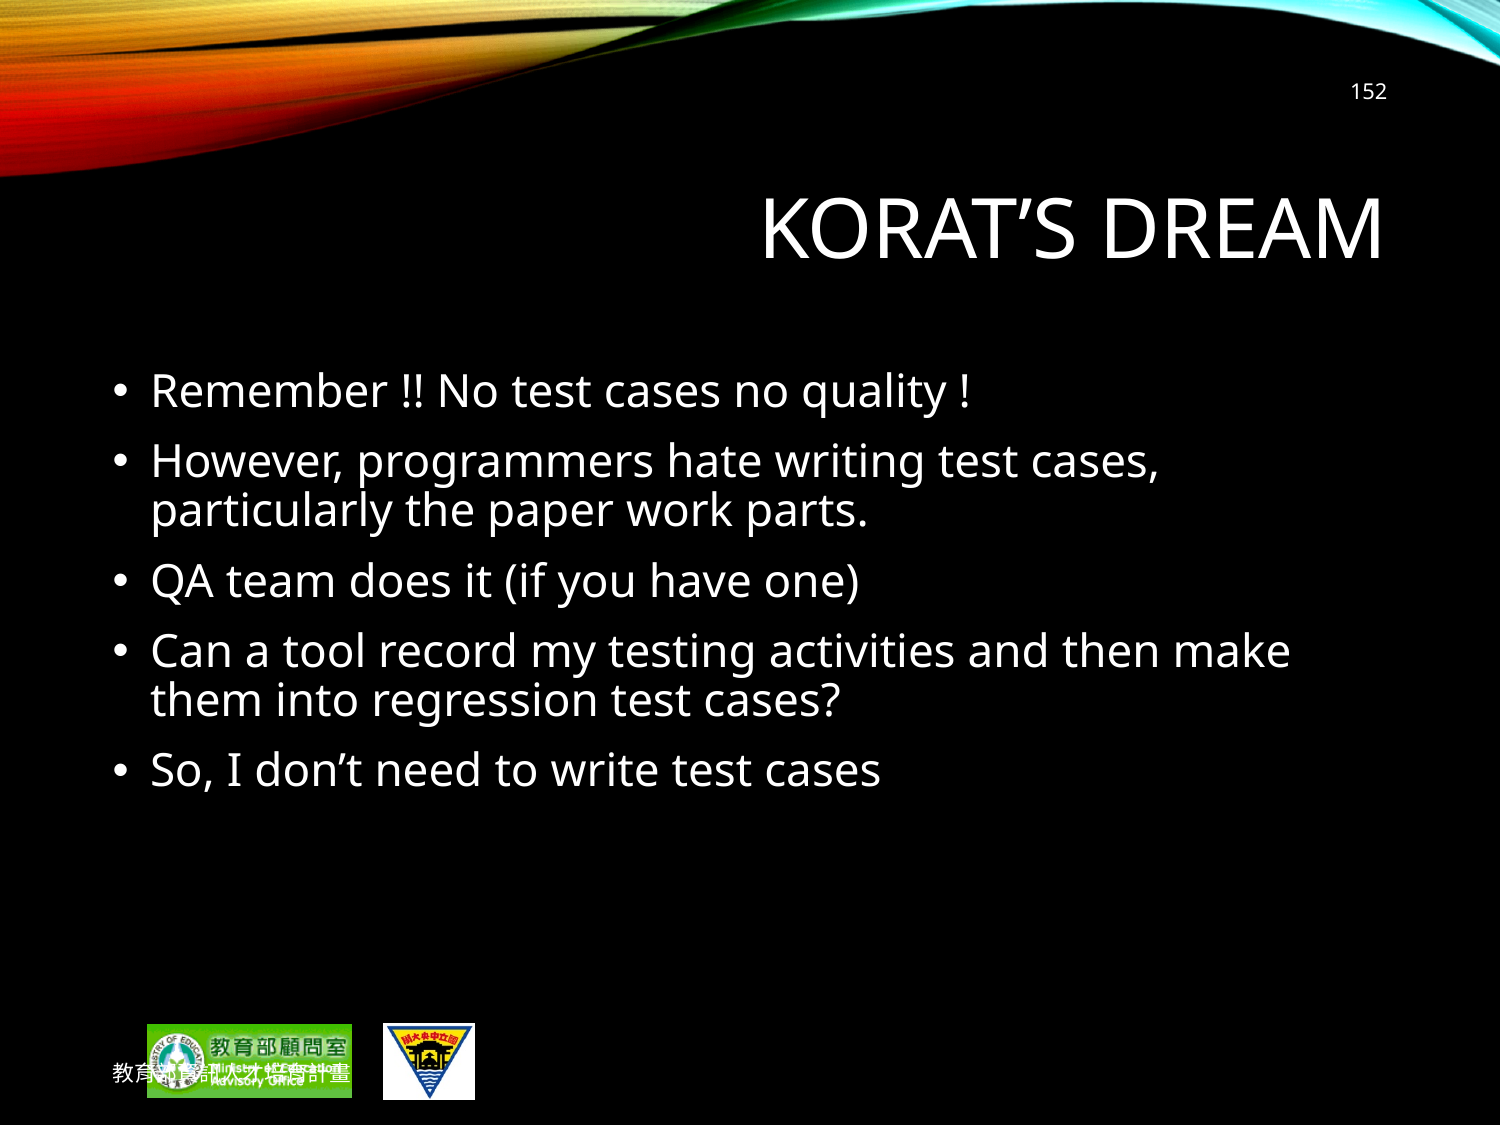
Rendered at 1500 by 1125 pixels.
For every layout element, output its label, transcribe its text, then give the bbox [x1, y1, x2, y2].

slide_number 152 [1078, 62, 1403, 123]
picture [0, 0, 1500, 178]
picture [147, 1028, 352, 1042]
list Remember !! No test cases no quality ! However, programmers hate writing test cases, particularly the paper work parts. QA team does it (if you have one) Can a tool record my testing activities and then make them into regression test cases? So, I don’t need to write test cases [97, 360, 1403, 1028]
footer 教育部資訊人才培育計畫 [97, 1042, 1030, 1103]
title KORAT’s Dream [356, 125, 1403, 338]
picture [383, 1028, 475, 1042]
